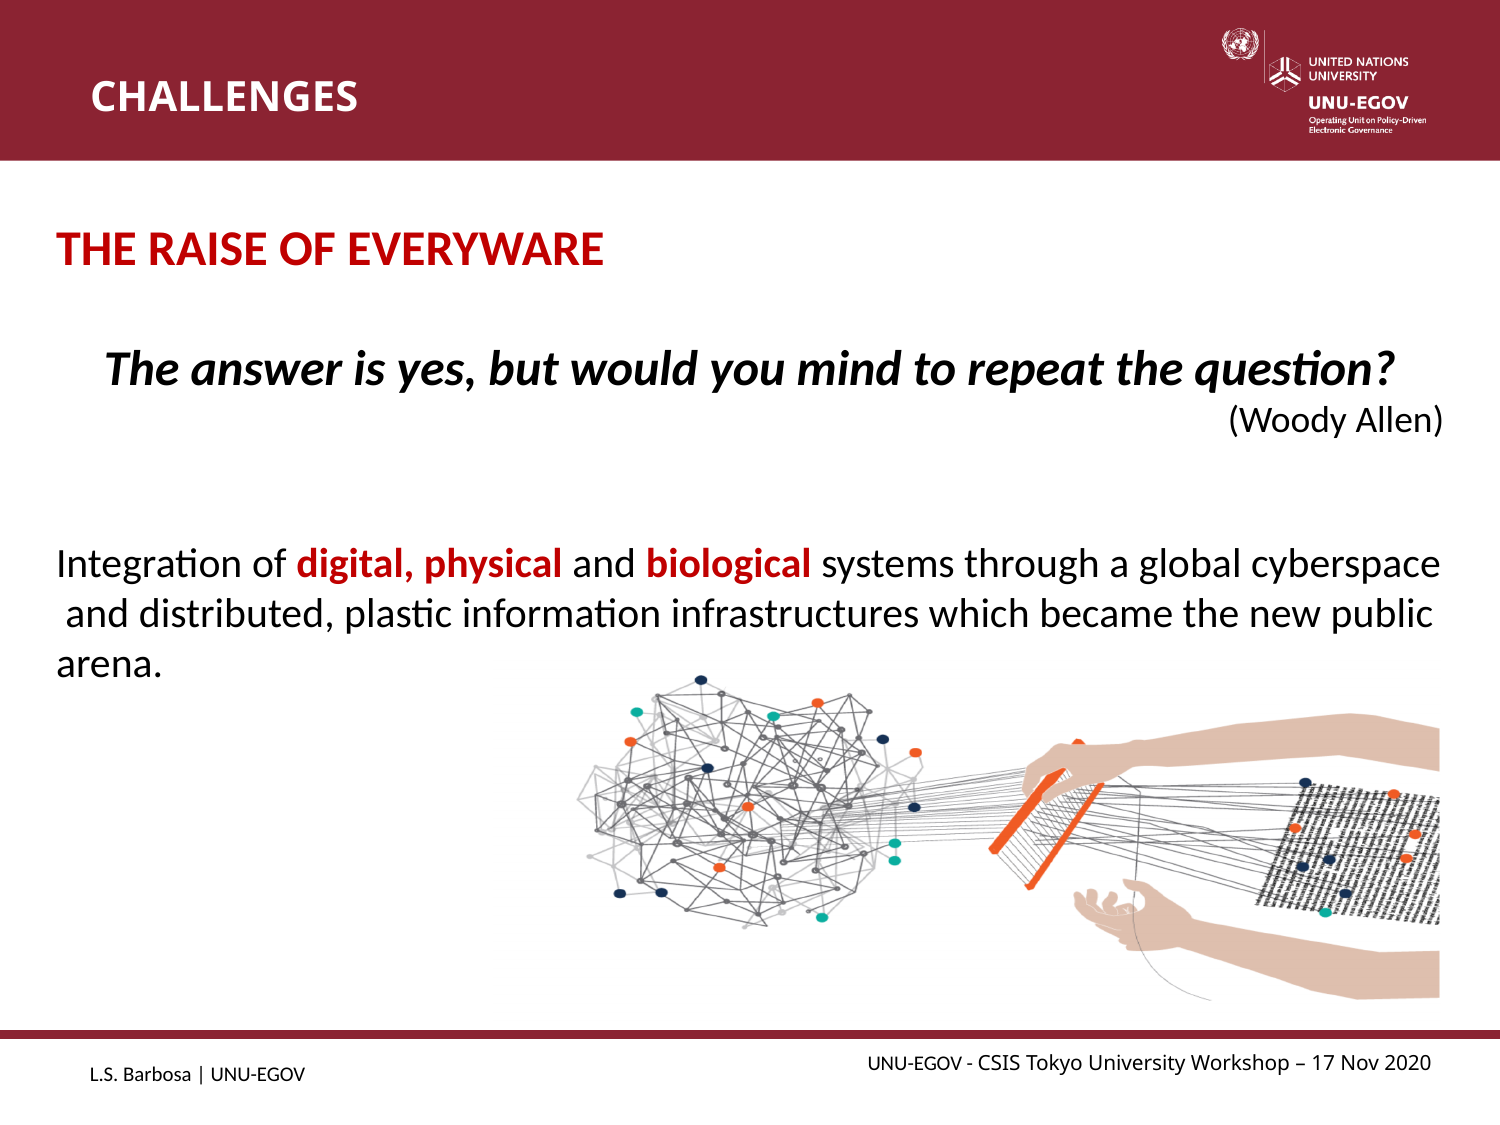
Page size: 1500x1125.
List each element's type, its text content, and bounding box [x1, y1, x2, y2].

picture [1222, 28, 1426, 133]
picture [492, 652, 1441, 1021]
text_box THE RAISE OF EVERYWARE The answer is yes, but would you mind to repeat the question? (Woody Allen) Integration of digital, physical and biological systems through a global cyberspace and distributed, plastic information infrastructures which became the new public arena. [41, 208, 1459, 738]
title CHALLENGES [75, 48, 1199, 141]
